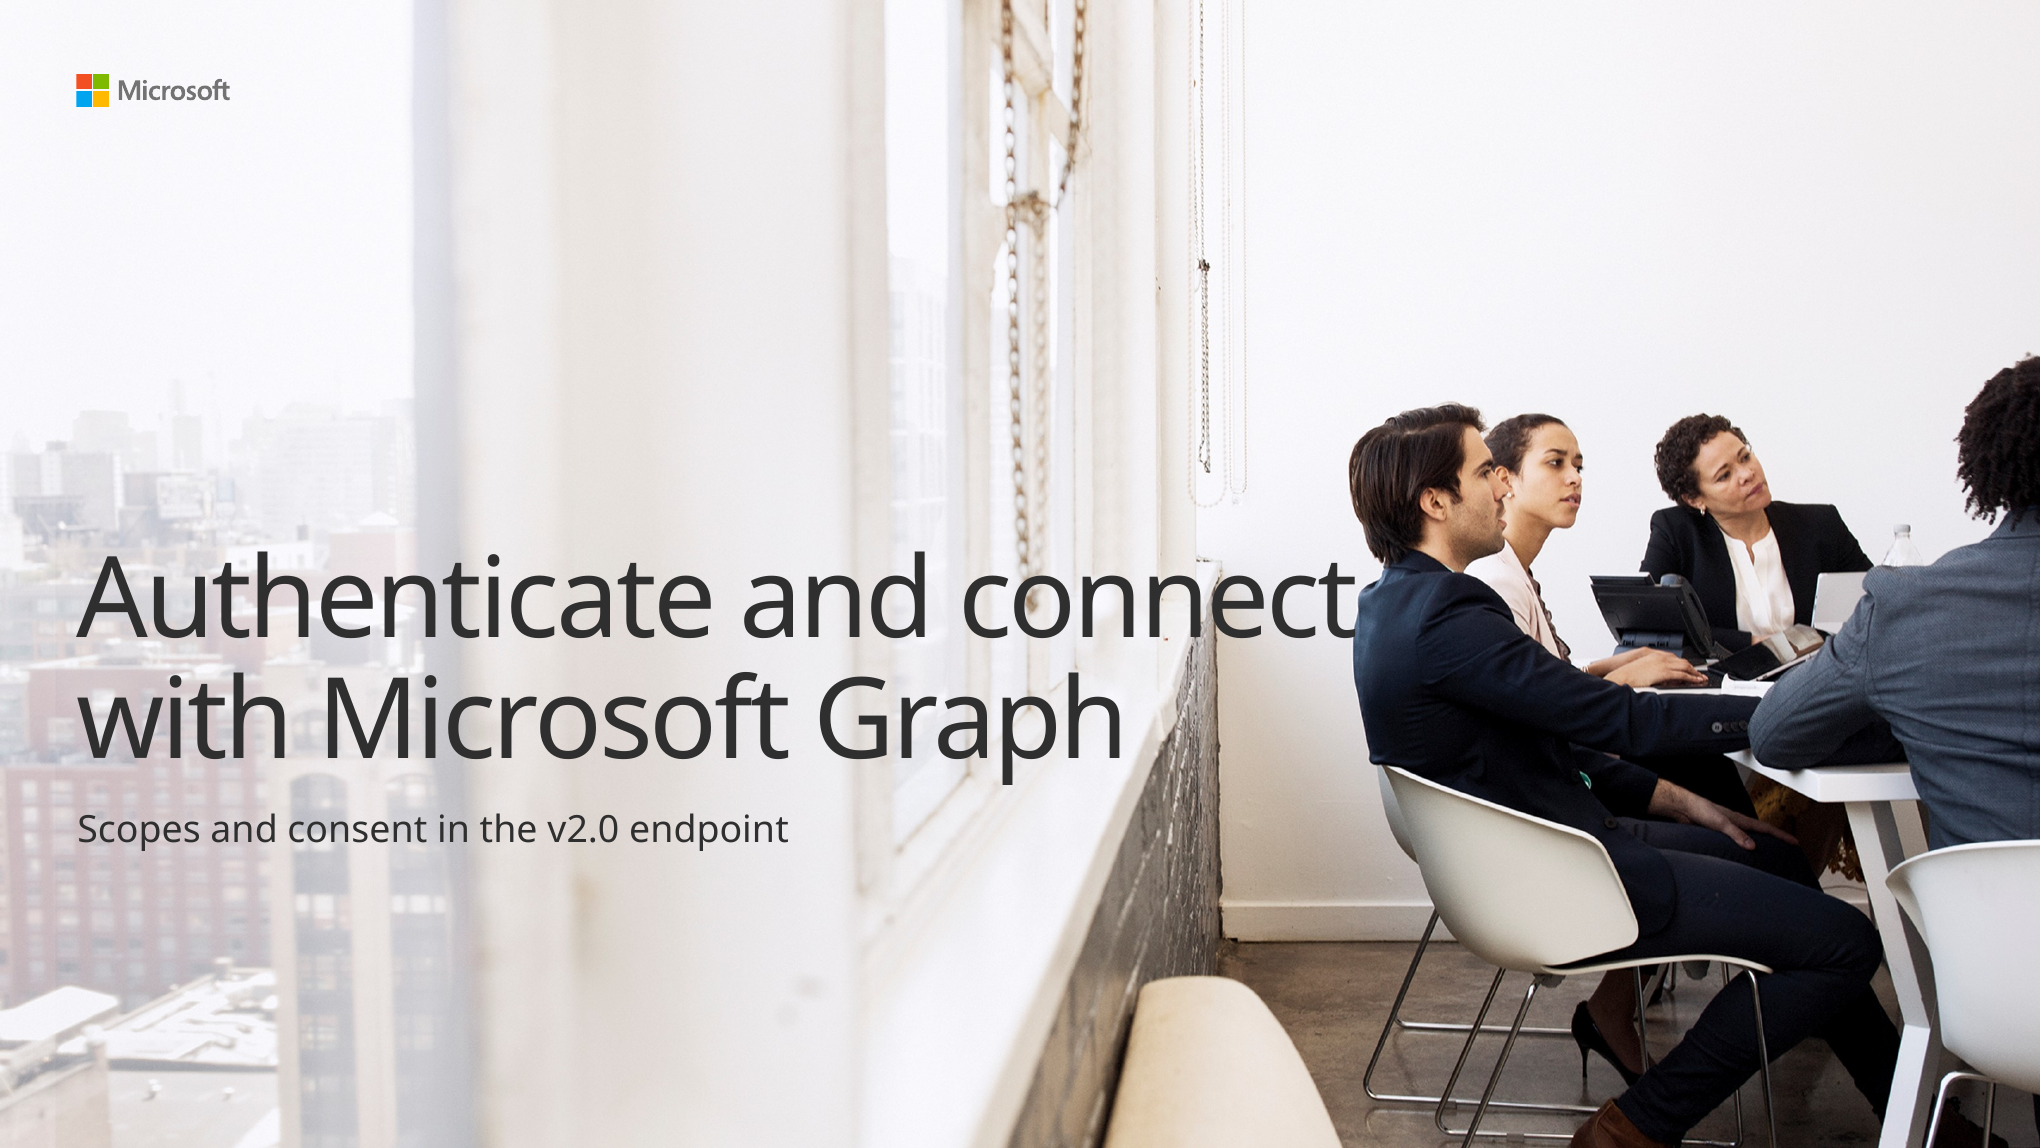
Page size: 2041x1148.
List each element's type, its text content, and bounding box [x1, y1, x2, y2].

list Scopes and consent in the v2.0 endpoint [77, 792, 1477, 913]
picture [0, 0, 2040, 1148]
title Authenticate and connect with Microsoft Graph [76, 498, 1427, 799]
